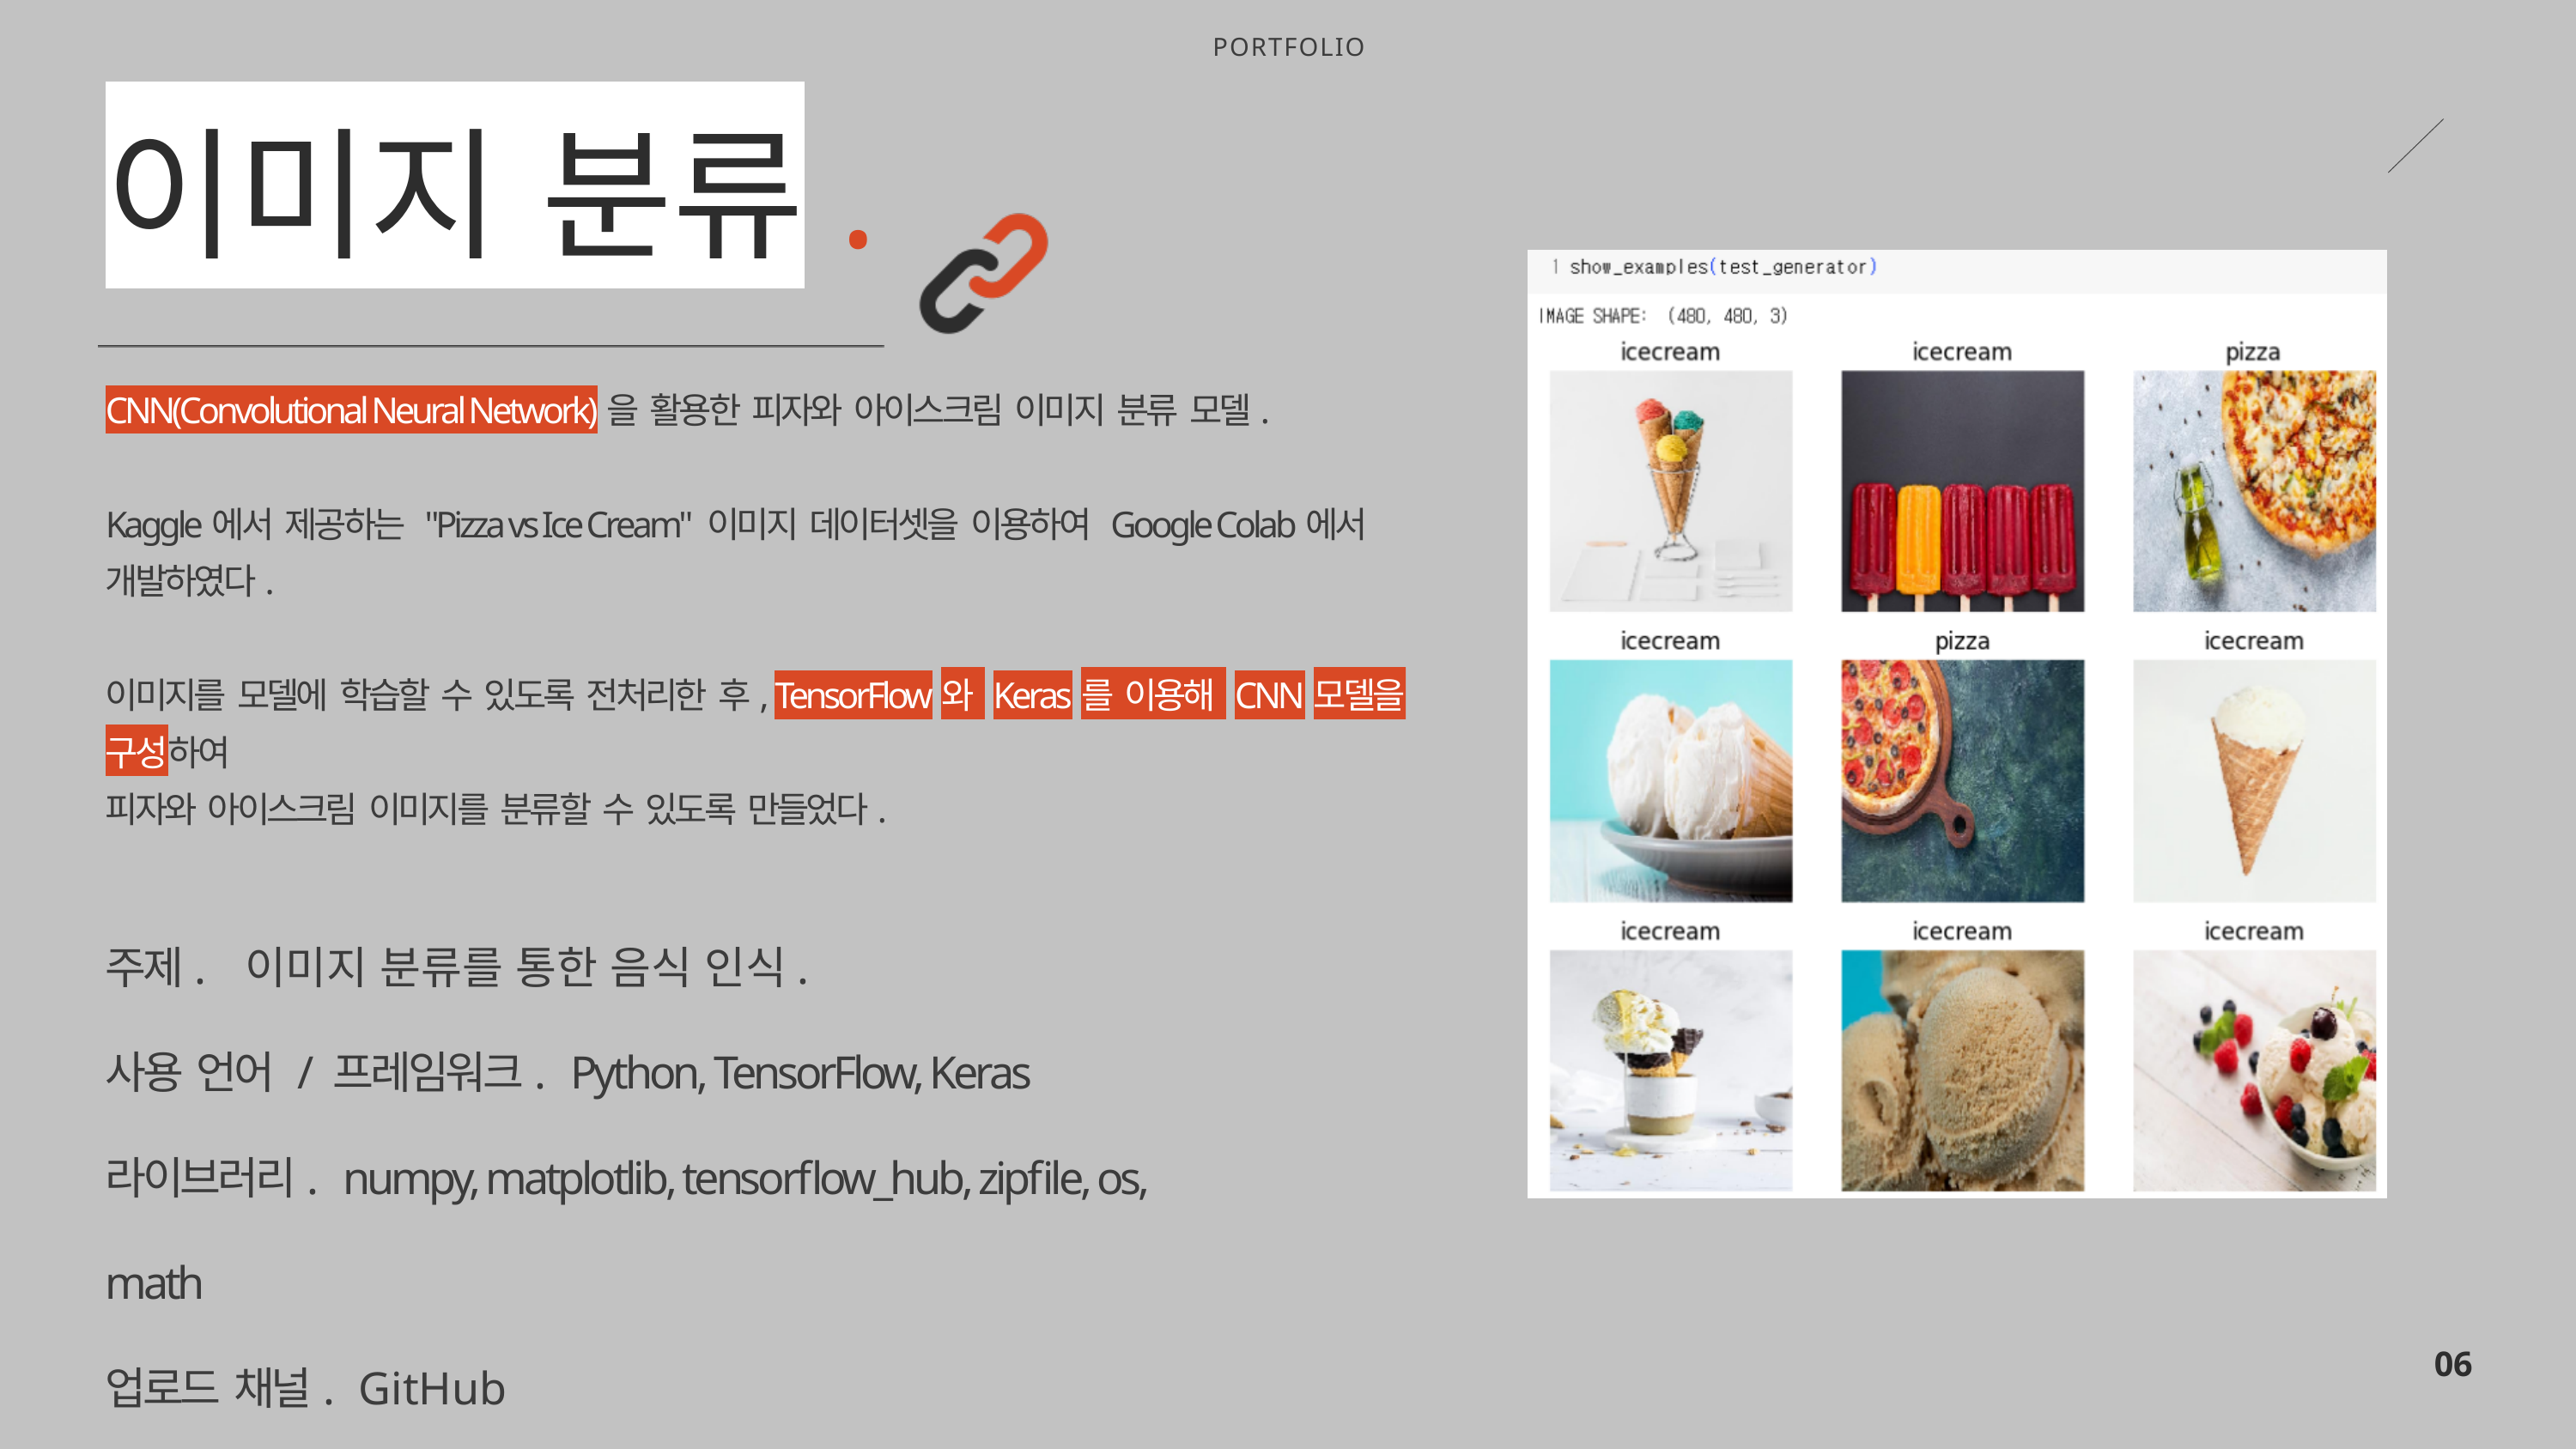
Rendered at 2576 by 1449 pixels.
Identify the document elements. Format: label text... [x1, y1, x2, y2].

picture [1527, 250, 2387, 1199]
text_box 이미지 분류. [105, 100, 949, 300]
text_box 주제. 이미지 분류를 통한 음식 인식. 사용 언어 / 프레임워크. Python, TensorFlow, Keras 라이브러리. numpy, matplotlib, tensorflow_hub, zipfile, os, math 업로드 채널. GitHub [105, 960, 1255, 1342]
picture [2377, 140, 2455, 172]
text_box PORTFOLIO [1120, 30, 1458, 64]
picture [98, 173, 1084, 374]
text_box CNN(Convolutional Neural Network)을 활용한 피자와 아이스크림 이미지 분류 모델. Kaggle에서 제공하는 "Pizza vs Ice Cream" 이미지 데이터셋을 이용하여 Google Colab에서 개발하였다. 이미지를 모델에 학습할 수 있도록 전처리한 후, TensorFlow와 Keras를 이용해 CNN모델을 구성하여 피자와 아이스크림 이미지를 분류할 수 있도록 만들었다. [105, 433, 1498, 771]
picture [2423, 119, 2443, 139]
text_box 06 [2415, 1341, 2493, 1388]
